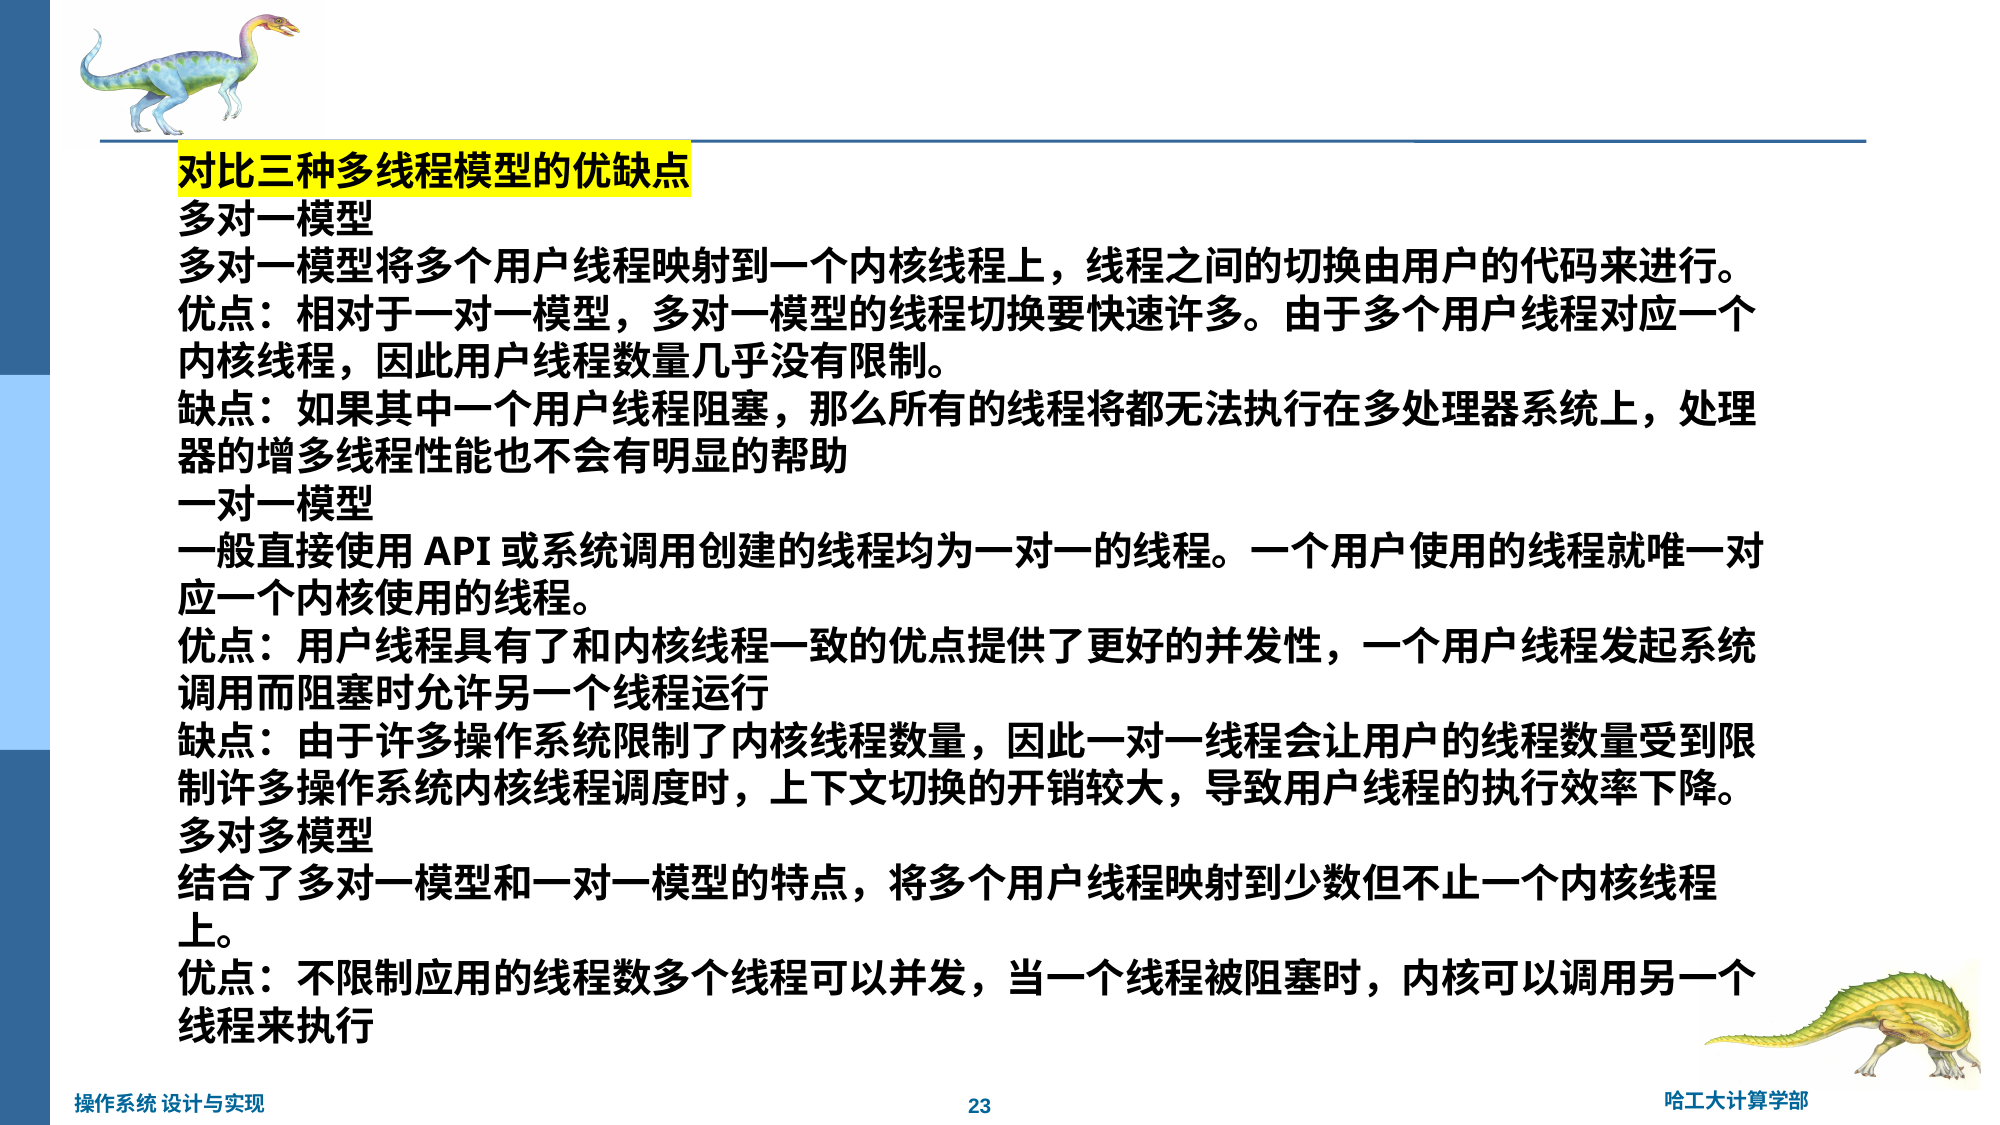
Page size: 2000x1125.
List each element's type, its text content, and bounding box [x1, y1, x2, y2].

text_box 对比三种多线程模型的优缺点 多对一模型 多对一模型将多个用户线程映射到一个内核线程上，线程之间的切换由用户的代码来进行。 优点：相对于一对一模型，多对一模型的线程切换要快速许多。由于多个用户线程对应一个内核线程，因此用户线程数量几乎没有限制。 缺点：如果其中一个用户线程阻塞，那么所有的线程将都无法执行在多处理器系统上，处理器的增多线程性能也不会有明显的帮助 一对一模型 一般直接使用API或系统调用创建的线程均为一对一的线程。一个用户使用的线程就唯一对应一个内核使用的线程。 优点：用户线程具有了和内核线程一致的优点提供了更好的并发性，一个用户线程发起系统调用而阻塞时允许另一个线程运行 缺点：由于许多操作系统限制了内核线程数量，因此一对一线程会让用户的线程数量受到限制许多操作系统内核线程调度时，上下文切换的开销较大，导致用户线程的执行效率下降。 多对多模型 结合了多对一模型和一对一模型的特点，将多个用户线程映射到少数但不止一个内核线程上。 优点：不限制应用的线程数多个线程可以并发，当一个线程被阻塞时，内核可以调用另一个线程来执行 [162, 138, 1791, 1056]
picture [1700, 959, 1981, 1090]
picture [62, 0, 324, 149]
